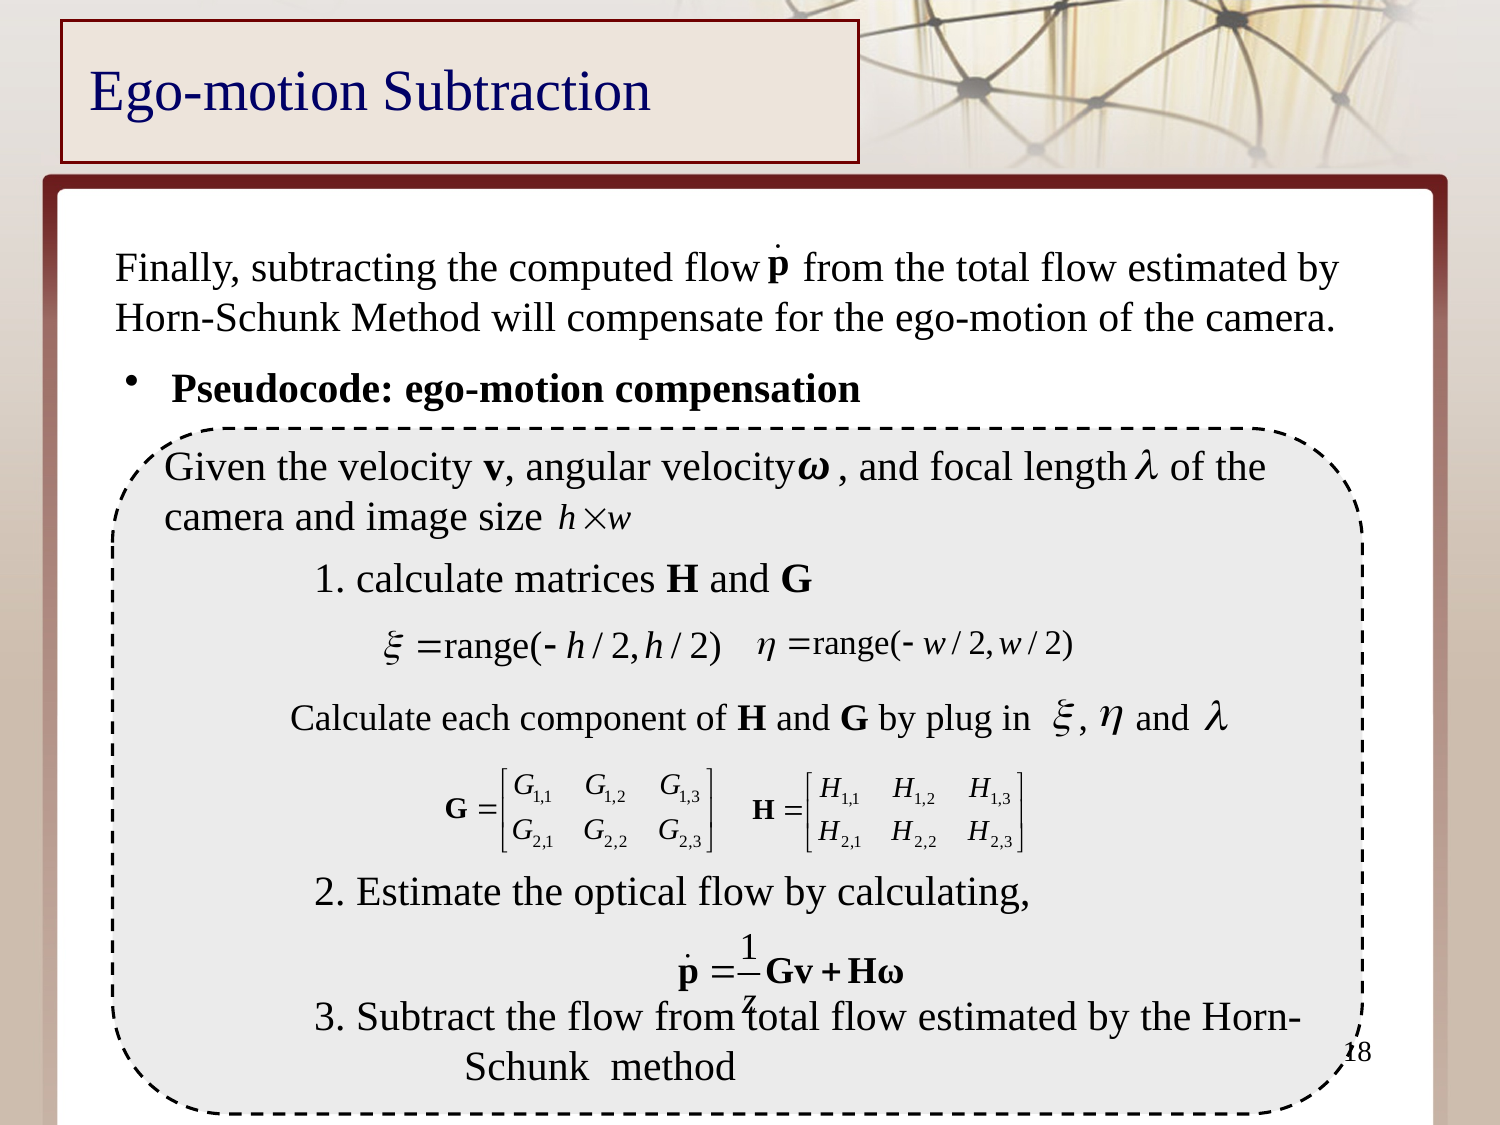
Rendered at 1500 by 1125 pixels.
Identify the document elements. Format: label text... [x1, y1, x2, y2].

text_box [440, 763, 724, 859]
text_box Finally, subtracting the computed flow from the total flow estimated by Horn-Schunk Method will compensate for the ego-motion of the camera. [100, 232, 1388, 348]
title Ego-motion Subtraction [75, 45, 1425, 233]
slide_number 18 [1360, 1024, 1388, 1101]
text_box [763, 239, 797, 292]
text_box Pseudocode: ego-motion compensation [109, 353, 1417, 418]
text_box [102, 430, 1356, 1125]
picture [0, 0, 1500, 1125]
